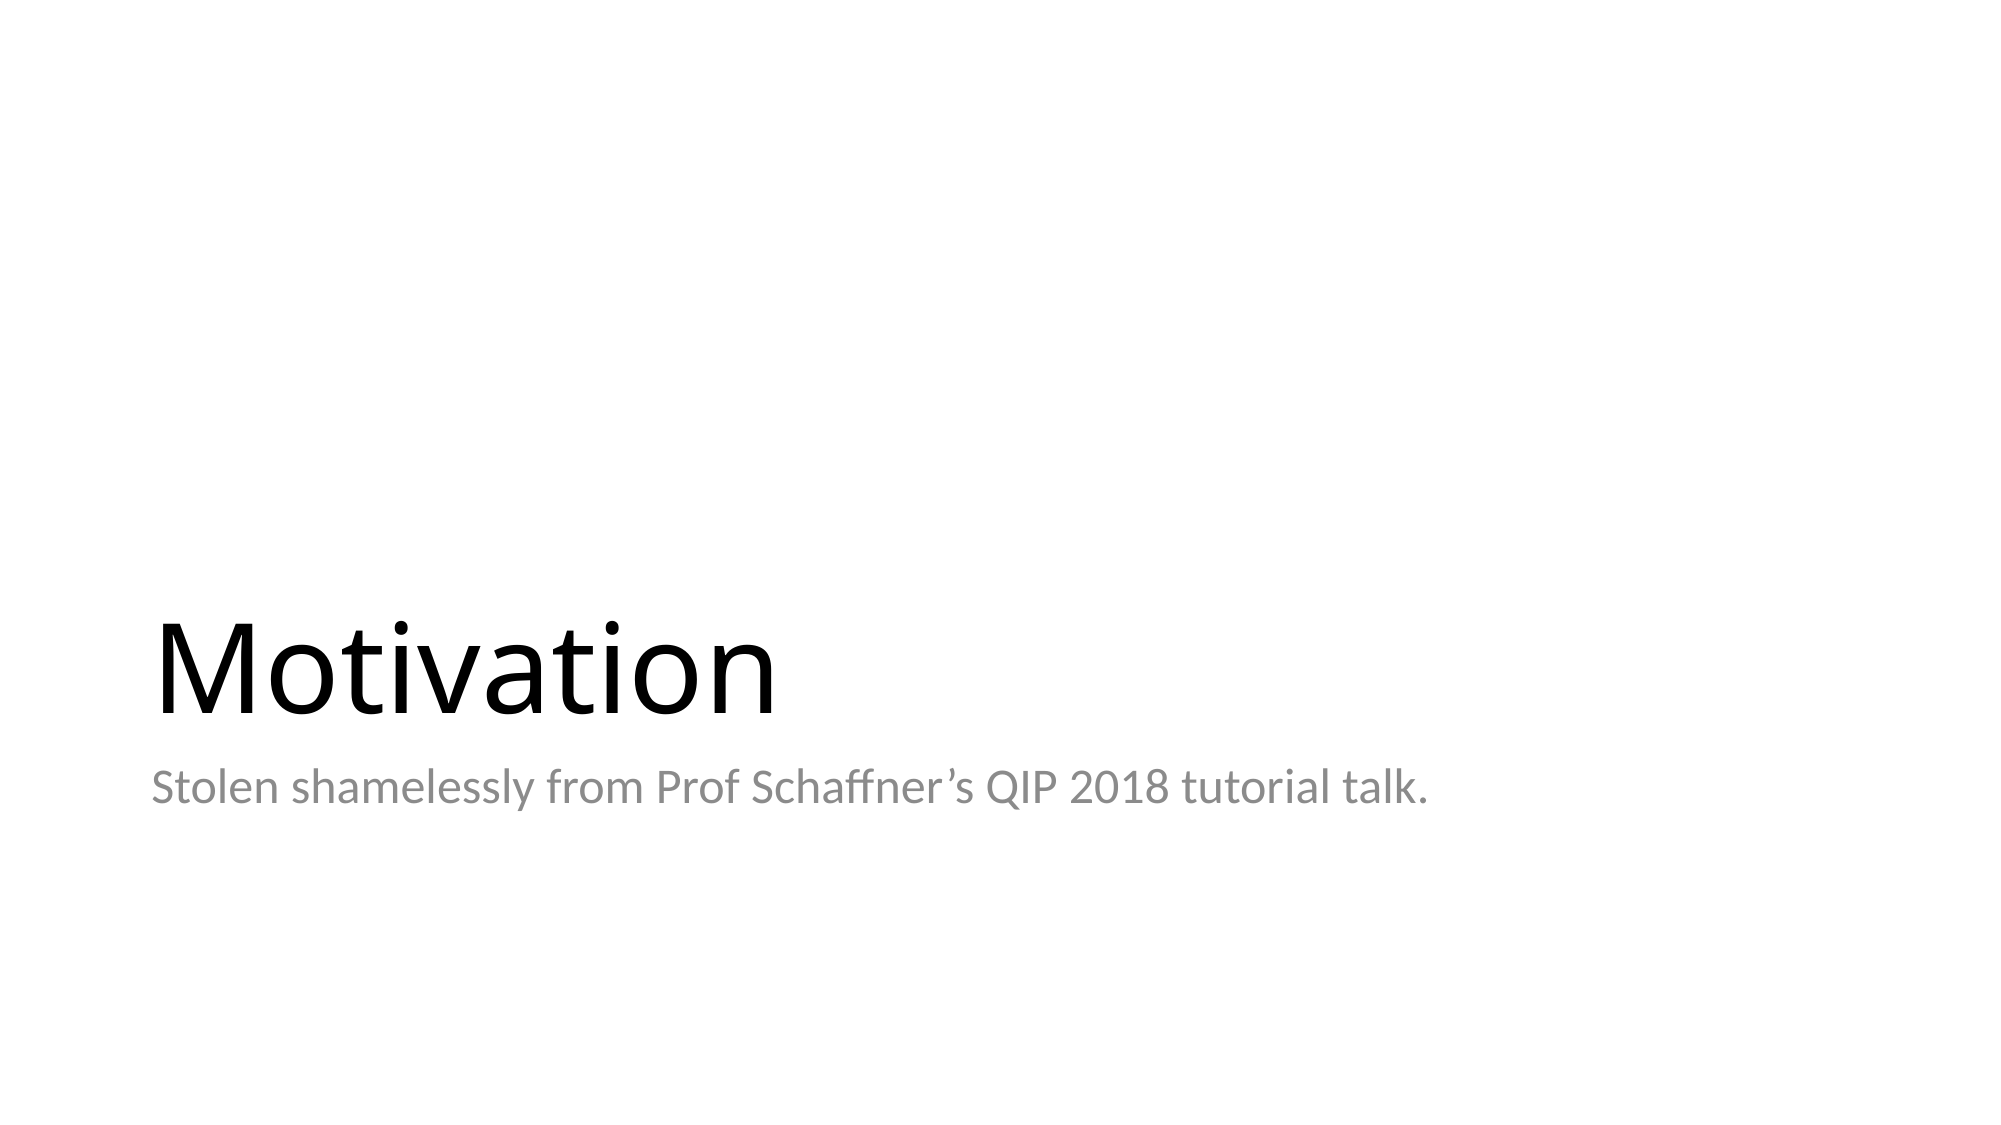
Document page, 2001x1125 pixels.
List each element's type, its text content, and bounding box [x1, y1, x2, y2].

title Motivation [136, 280, 1862, 749]
list Stolen shamelessly from Prof Schaffner’s QIP 2018 tutorial talk. [136, 752, 1862, 999]
